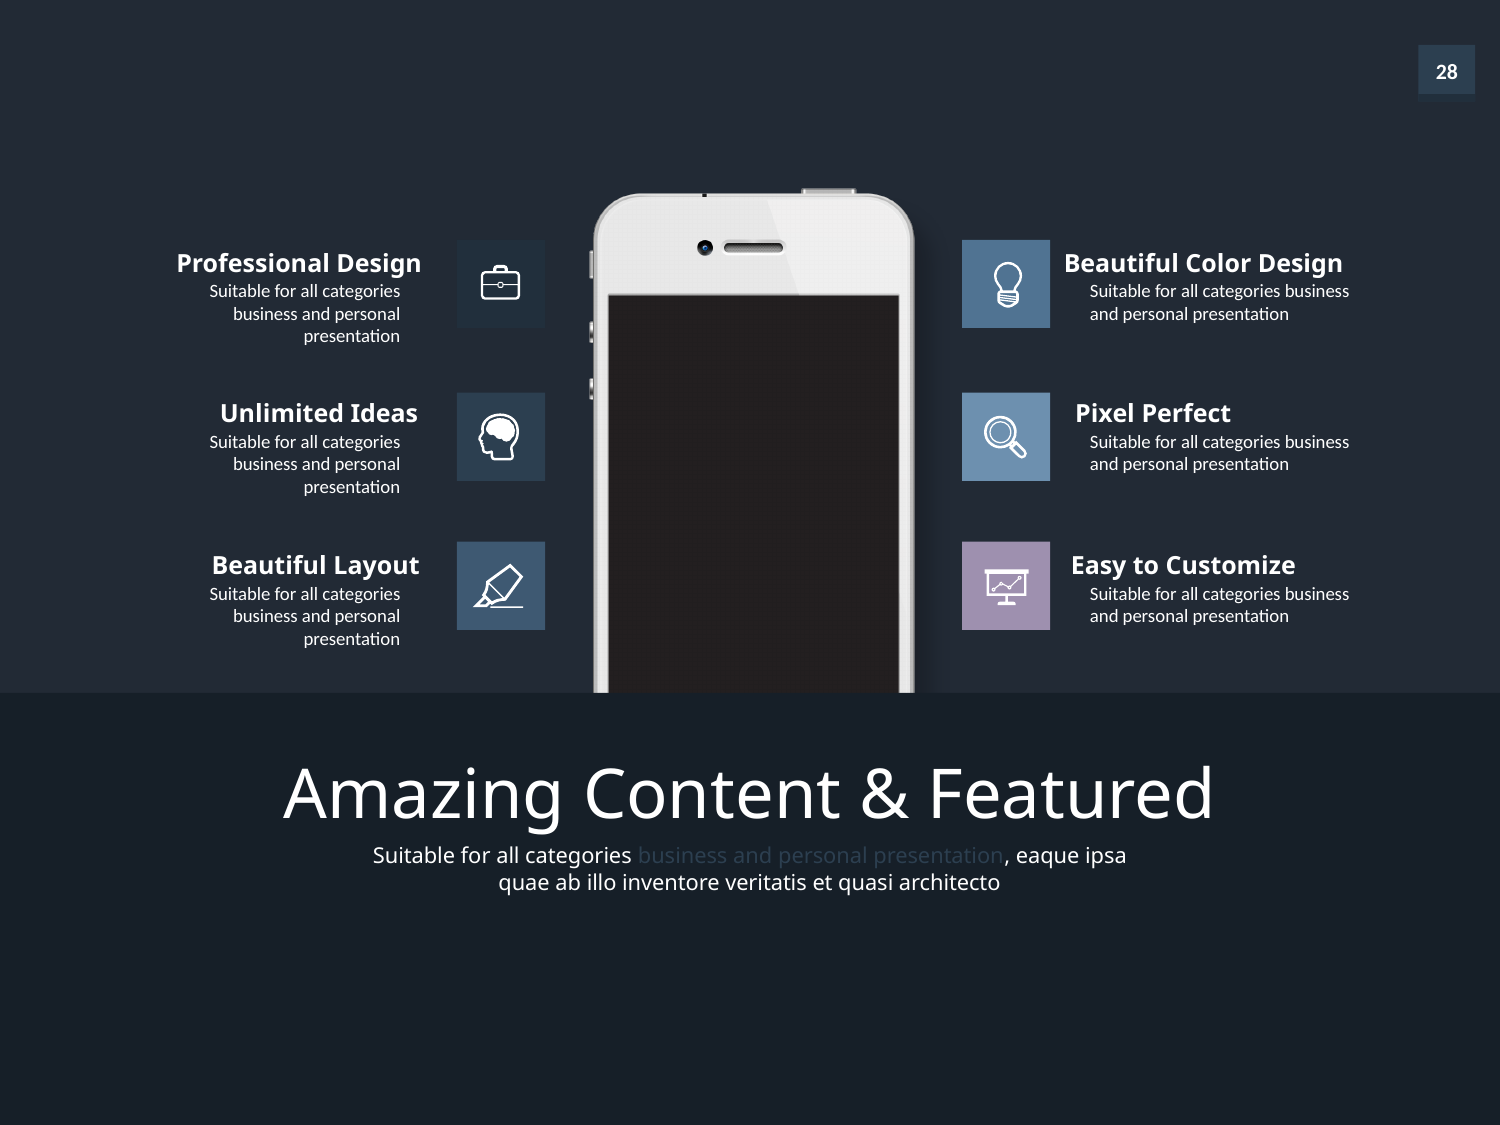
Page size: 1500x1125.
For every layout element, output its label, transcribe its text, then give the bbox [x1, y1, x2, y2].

text_box Suitable for all categories business and personal presentation [128, 422, 415, 505]
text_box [984, 415, 1027, 459]
text_box [456, 239, 546, 329]
text_box Suitable for all categories business and personal presentation [128, 573, 415, 657]
text_box [994, 261, 1023, 308]
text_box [477, 413, 520, 461]
picture [576, 178, 931, 890]
text_box [961, 392, 1051, 482]
text_box [480, 264, 521, 300]
text_box [456, 392, 546, 482]
text_box Amazing Content & Featured [269, 742, 576, 840]
text_box Suitable for all categories business and personal presentation, eaque ipsa quae ab illo inventore veritatis et quasi architecto [355, 840, 1145, 902]
text_box Pixel Perfect [1060, 390, 1247, 436]
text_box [472, 563, 524, 608]
text_box Suitable for all categories business and personal presentation [128, 271, 415, 354]
text_box Easy to Customize [1056, 542, 1311, 588]
text_box Professional Design [161, 239, 438, 285]
text_box [961, 541, 1051, 631]
text_box Beautiful Layout [196, 542, 435, 588]
text_box Unlimited Ideas [204, 390, 434, 436]
text_box Amazing Content & Featured [931, 742, 1231, 840]
text_box Suitable for all categories business and personal presentation [1075, 271, 1371, 331]
text_box Suitable for all categories business and personal presentation [1075, 573, 1371, 634]
text_box Suitable for all categories business and personal presentation [1075, 421, 1371, 482]
text_box [0, 692, 1500, 1125]
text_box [984, 569, 1029, 606]
text_box [961, 239, 1051, 329]
text_box Beautiful Color Design [1051, 239, 1359, 285]
text_box [456, 541, 546, 631]
